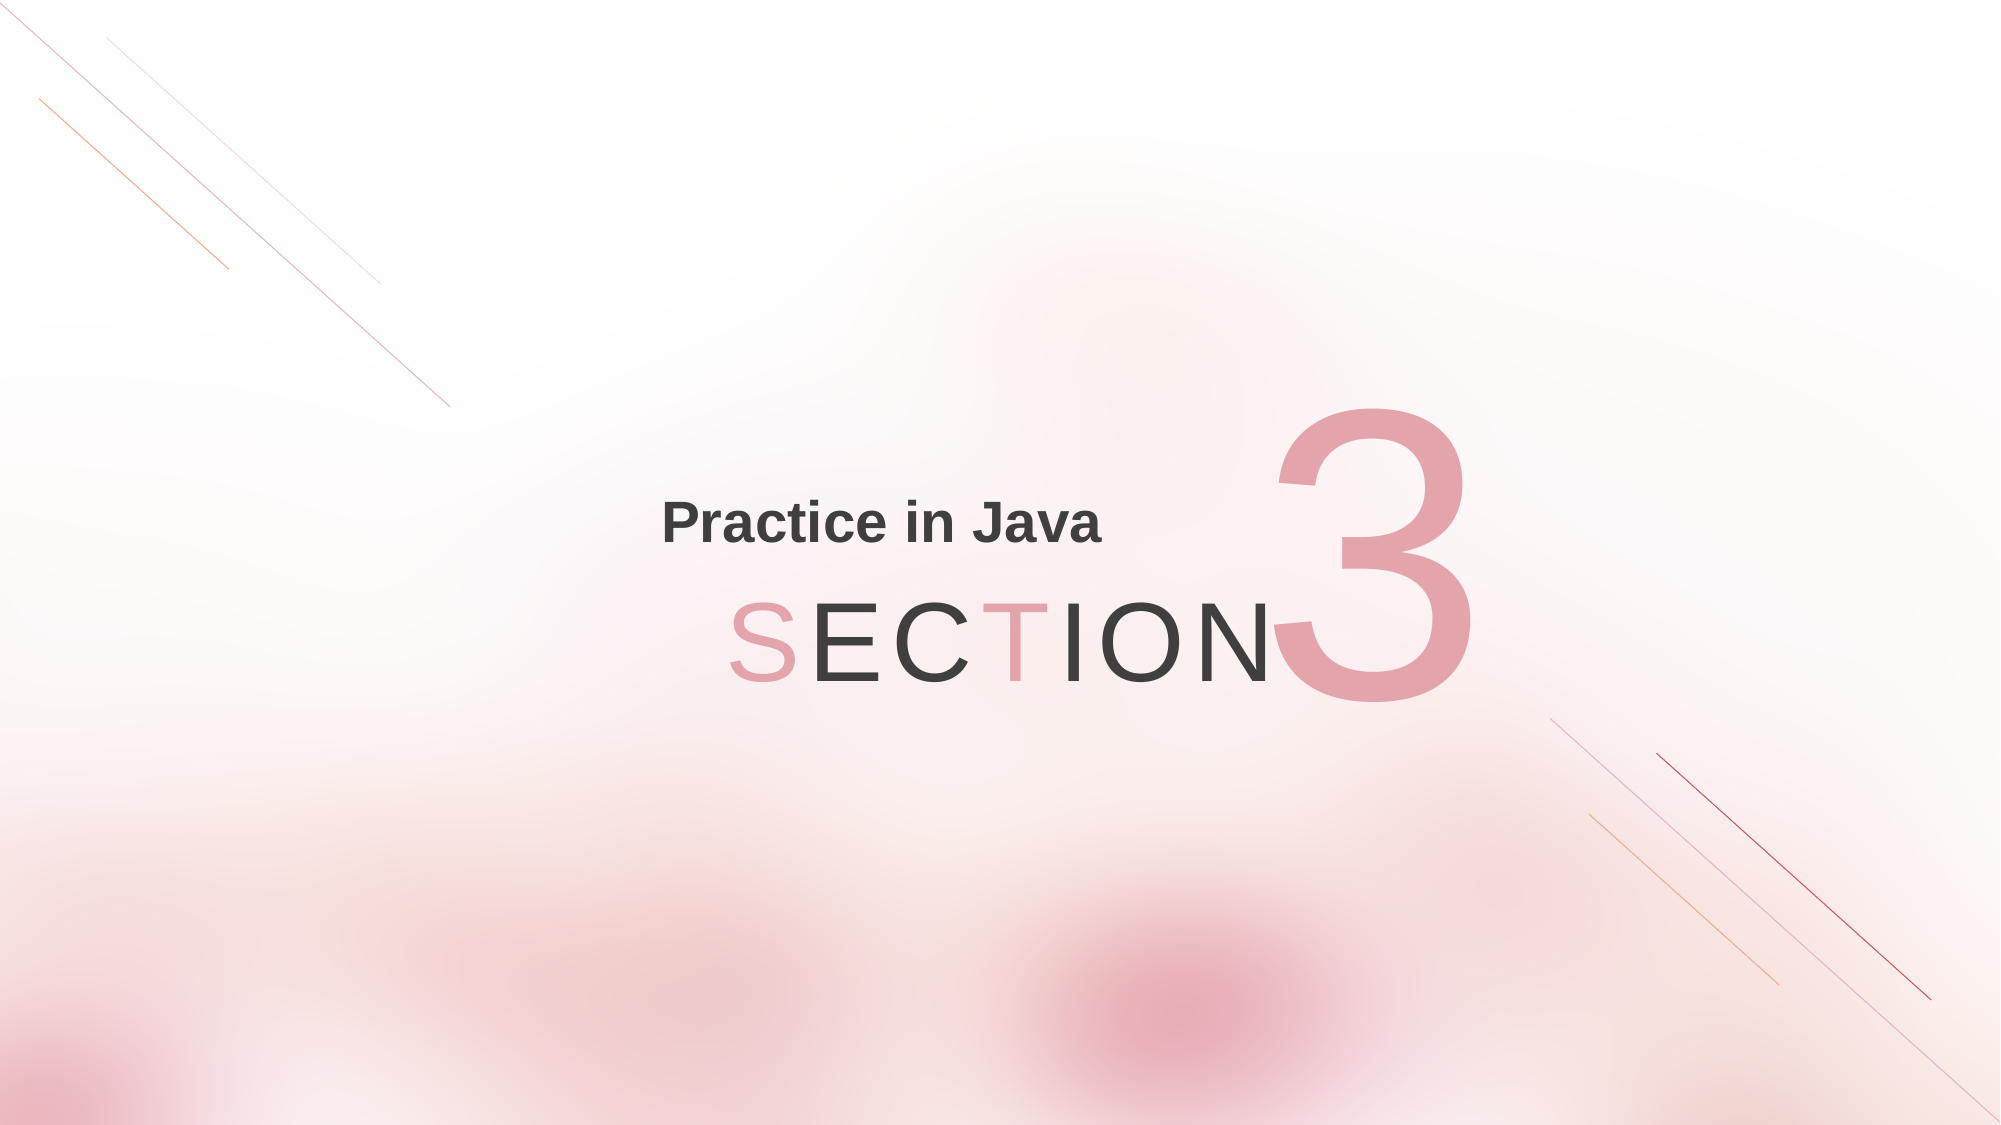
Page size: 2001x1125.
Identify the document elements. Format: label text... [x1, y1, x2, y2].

text_box 3 [1244, 276, 1514, 701]
title Practice in Java [519, 480, 1245, 567]
picture [0, 0, 2001, 1125]
